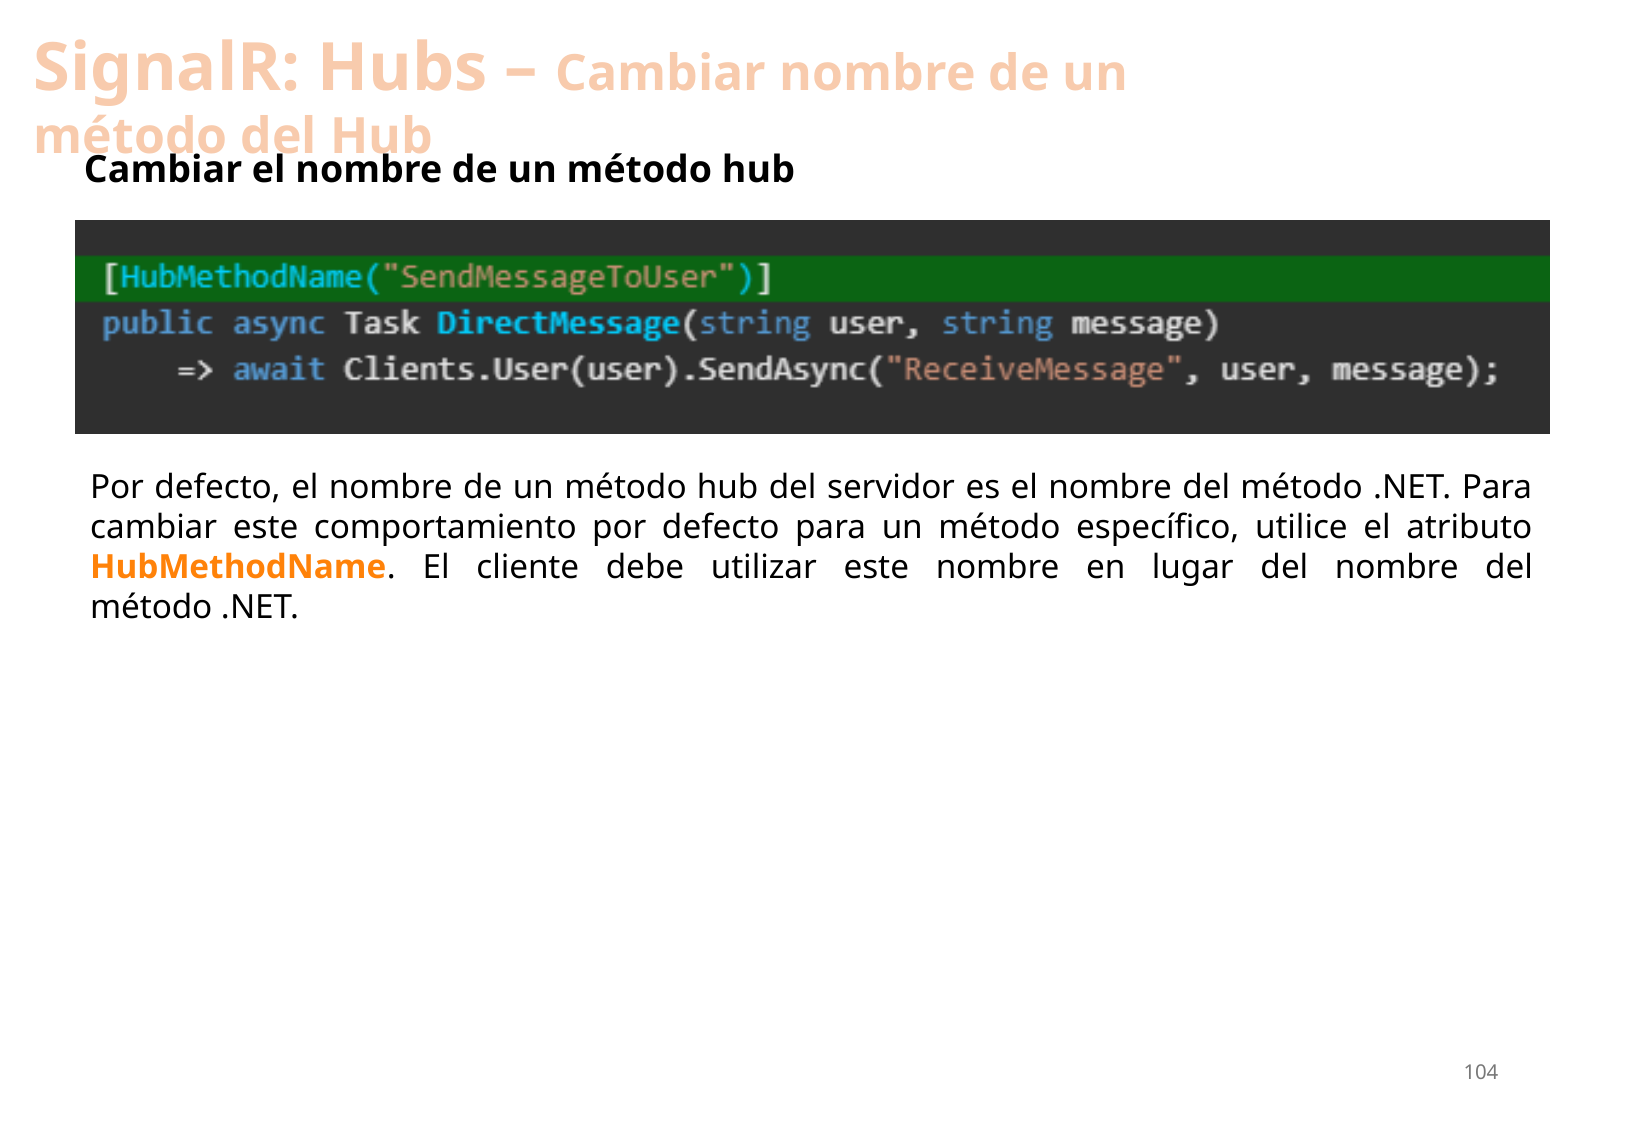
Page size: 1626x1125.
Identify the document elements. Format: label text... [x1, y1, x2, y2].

picture [74, 220, 1550, 435]
text_box Por defecto, el nombre de un método hub del servidor es el nombre del método .NET. Para cambiar este comportamiento por defecto para un método específico, utilice el atributo HubMethodName. El cliente debe utilizar este nombre en lugar del nombre del método .NET. [75, 458, 1550, 633]
slide_number 104 [1147, 1042, 1514, 1103]
text_box Cambiar el nombre de un método hub [69, 138, 882, 198]
text_box SignalR: Hubs – Cambiar nombre de un método del Hub [19, 16, 1349, 172]
